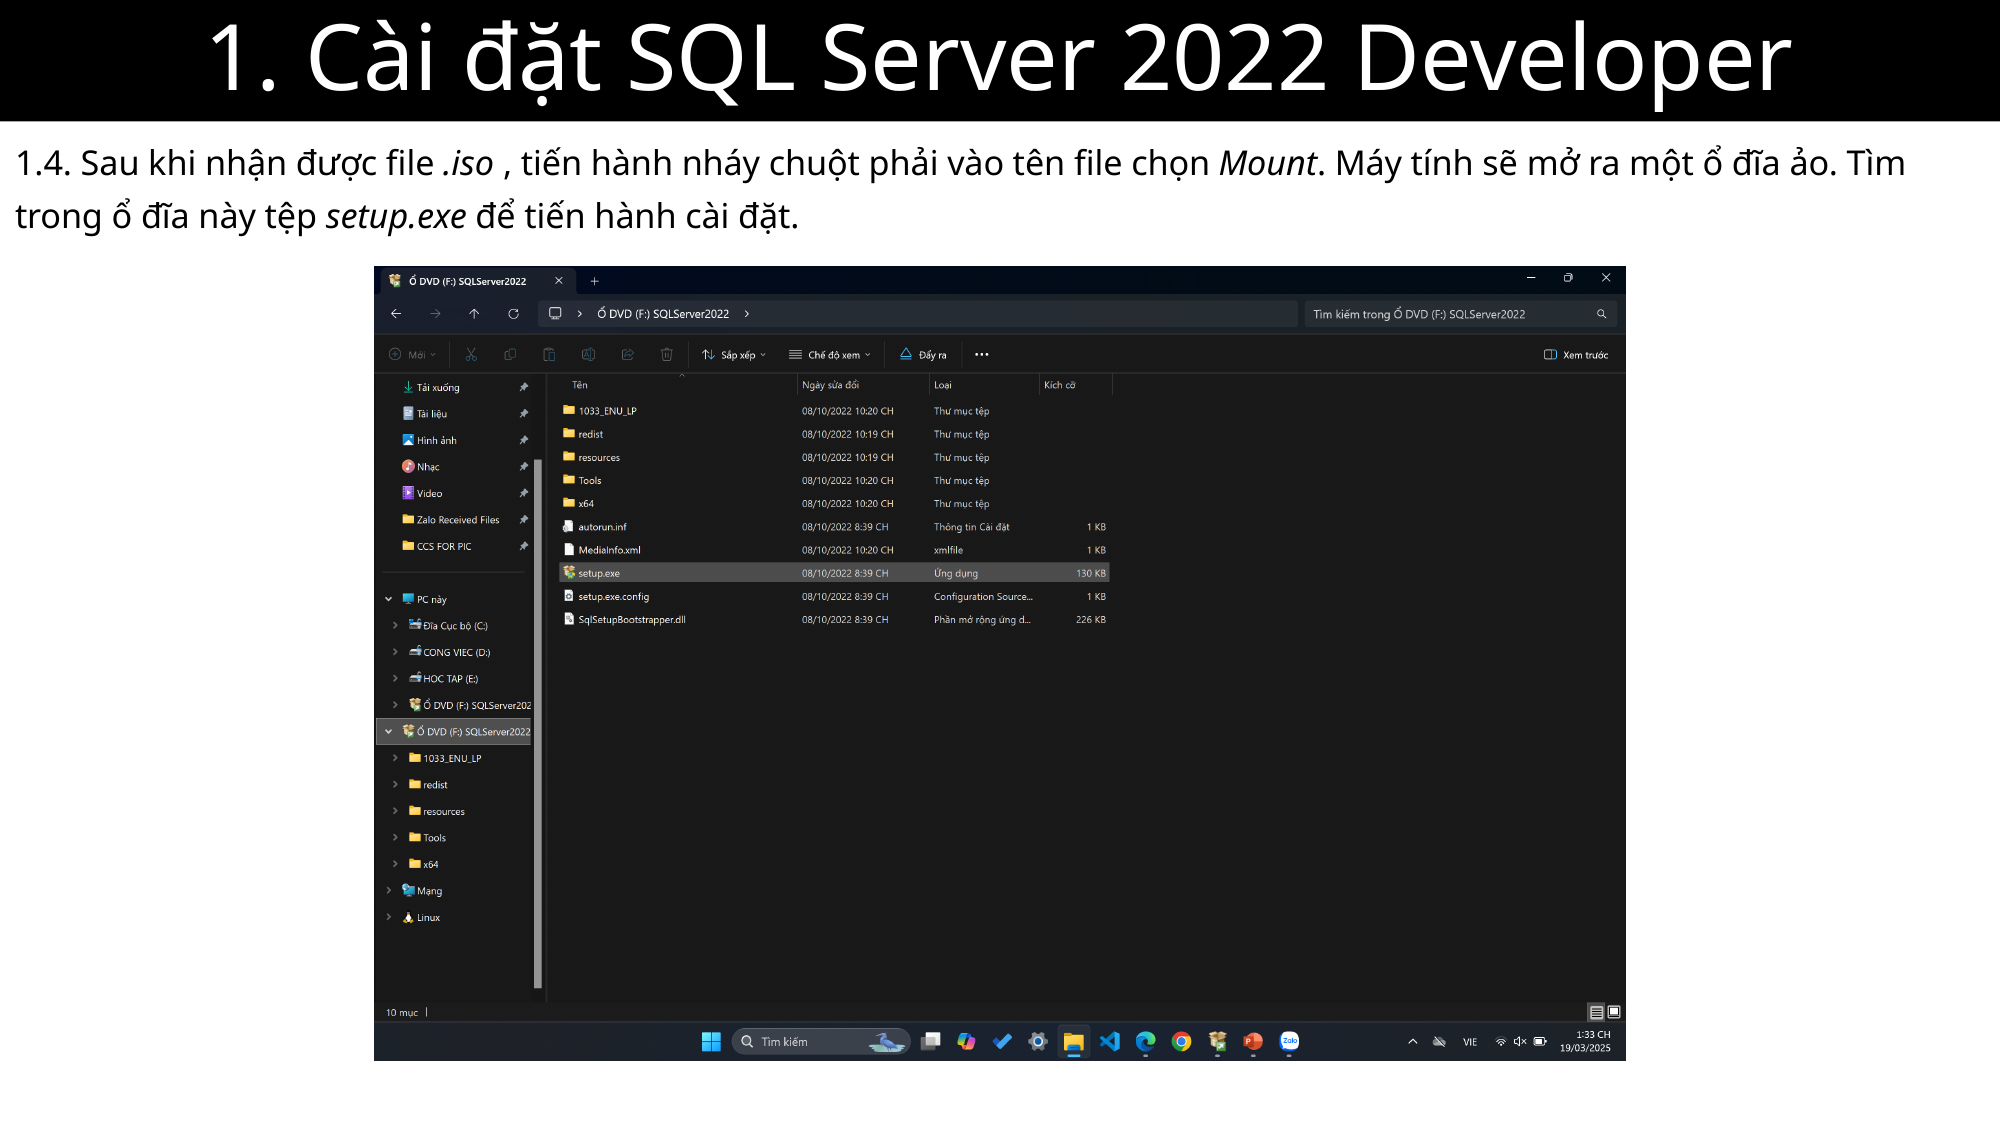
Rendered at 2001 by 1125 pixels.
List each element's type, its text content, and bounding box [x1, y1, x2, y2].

text_box 1.4. Sau khi nhận được file .iso , tiến hành nháy chuột phải vào tên file chọn Mount. Máy tính sẽ mở ra một ổ đĩa ảo. Tìm trong ổ đĩa này tệp setup.exe để tiến hành cài đặt. [0, 121, 2000, 243]
title 1. Cài đặt SQL Server 2022 Developer [0, 0, 2000, 121]
picture [374, 266, 1626, 1061]
